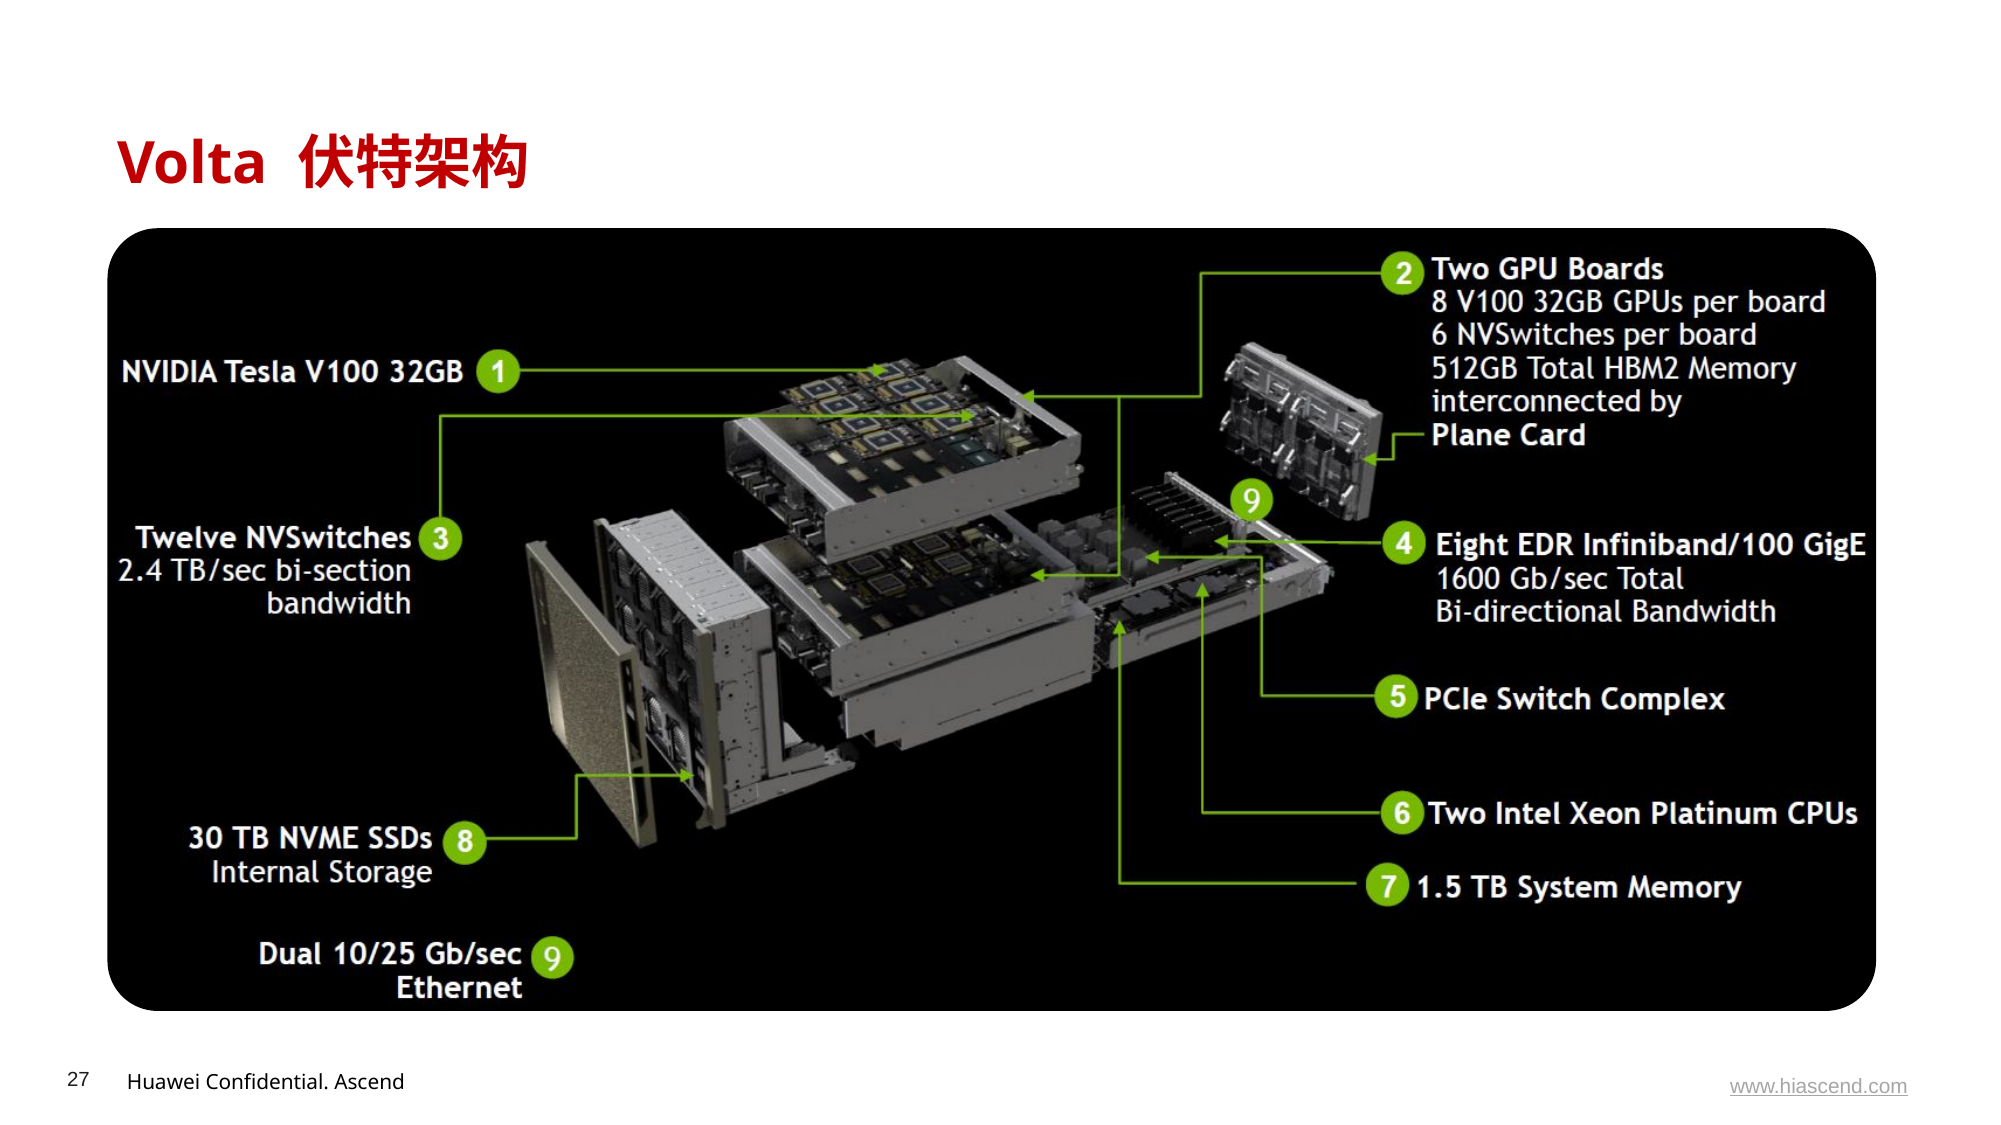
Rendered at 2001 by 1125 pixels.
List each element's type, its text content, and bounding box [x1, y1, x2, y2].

picture [107, 227, 1877, 1012]
title Volta 伏特架构 [102, 111, 1901, 209]
